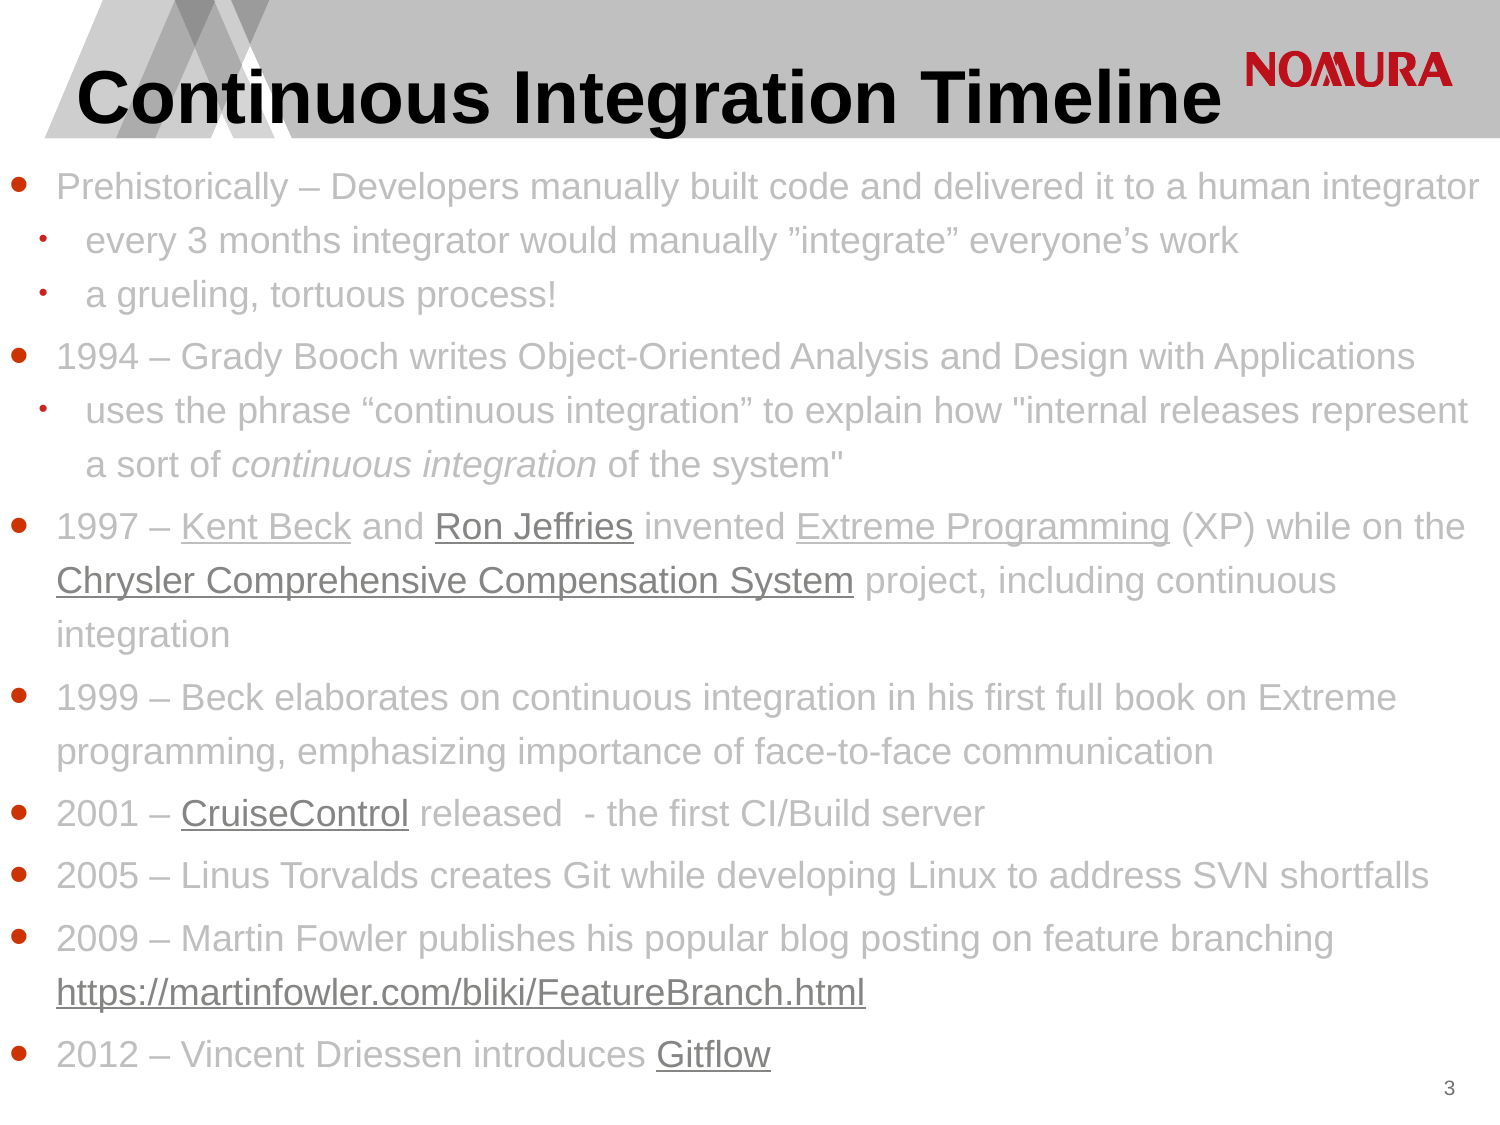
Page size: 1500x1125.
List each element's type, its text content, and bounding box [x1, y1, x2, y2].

list Prehistorically – Developers manually built code and delivered it to a human integrator every 3 months integrator would manually ”integrate” everyone’s work a grueling, tortuous process! 1994 – Grady Booch writes Object-Oriented Analysis and Design with Applications uses the phrase “continuous integration” to explain how "internal releases represent a sort of continuous integration of the system" 1997 – Kent Beck and Ron Jeffries invented Extreme Programming (XP) while on the Chrysler Comprehensive Compensation System project, including continuous integration 1999 – Beck elaborates on continuous integration in his first full book on Extreme programming, emphasizing importance of face-to-face communication 2001 – CruiseControl released - the first CI/Build server 2005 – Linus Torvalds creates Git while developing Linux to address SVN shortfalls 2009 – Martin Fowler publishes his popular blog posting on feature branching https://martinfowler.com/bliki/FeatureBranch.html 2012 – Vincent Driessen introduces Gitflow [8, 141, 1495, 927]
footer 2 [1337, 1070, 1459, 1108]
text_box Continuous Integration Timeline [76, 37, 1367, 109]
